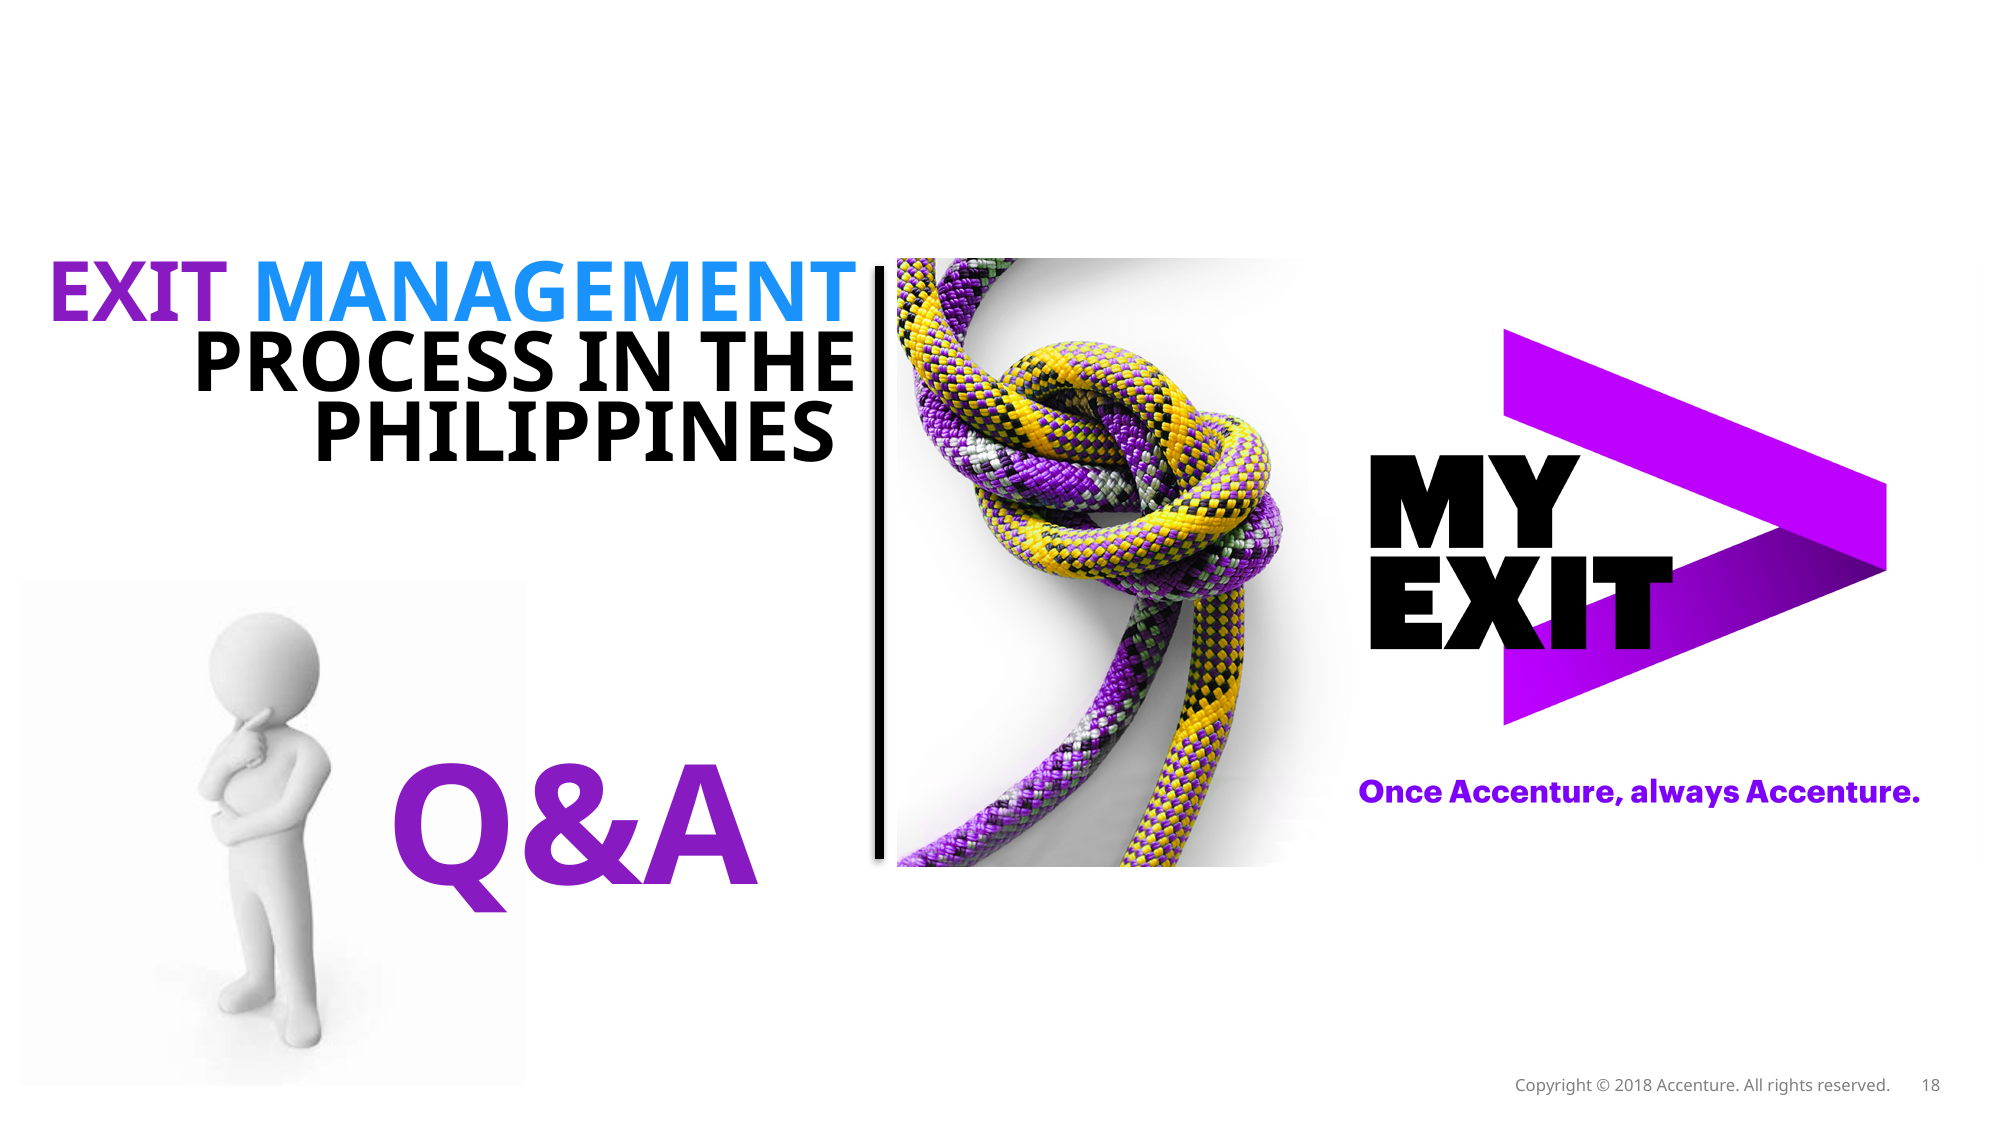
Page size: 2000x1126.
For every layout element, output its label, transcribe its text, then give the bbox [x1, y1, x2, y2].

list Exit Management Process in the Philippines [19, 265, 859, 690]
slide_number 18 [1905, 1072, 1941, 1100]
picture [19, 582, 527, 1087]
footer Copyright © 2018 Accenture. All rights reserved. [1212, 1072, 1892, 1100]
picture [897, 258, 1980, 868]
text_box Q&A [0, 772, 759, 1113]
